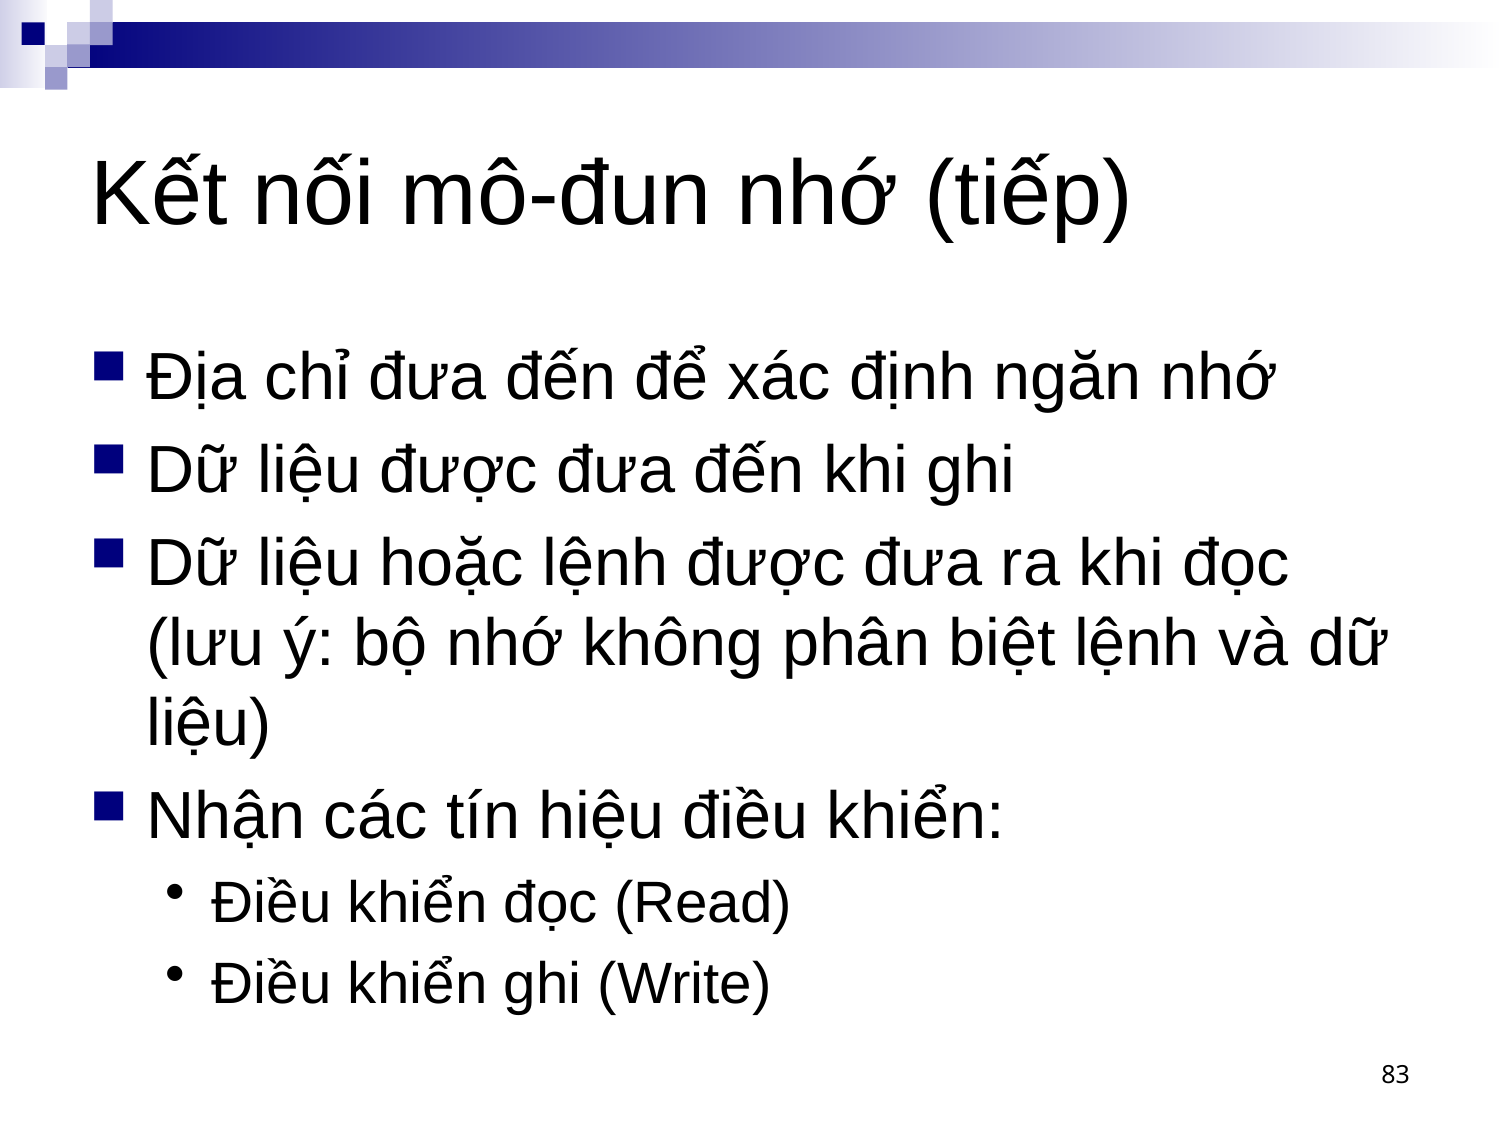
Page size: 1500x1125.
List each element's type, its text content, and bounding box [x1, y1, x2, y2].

title Kết nối mô-đun nhớ (tiếp) [74, 74, 1426, 301]
slide_number 83 [1074, 1024, 1426, 1101]
list Địa chỉ đưa đến để xác định ngăn nhớ Dữ liệu được đưa đến khi ghi Dữ liệu hoặc lệnh được đưa ra khi đọc (lưu ý: bộ nhớ không phân biệt lệnh và dữ liệu) Nhận các tín hiệu điều khiển: Điều khiển đọc (Read) Điều khiển ghi (Write) [74, 324, 1426, 1063]
